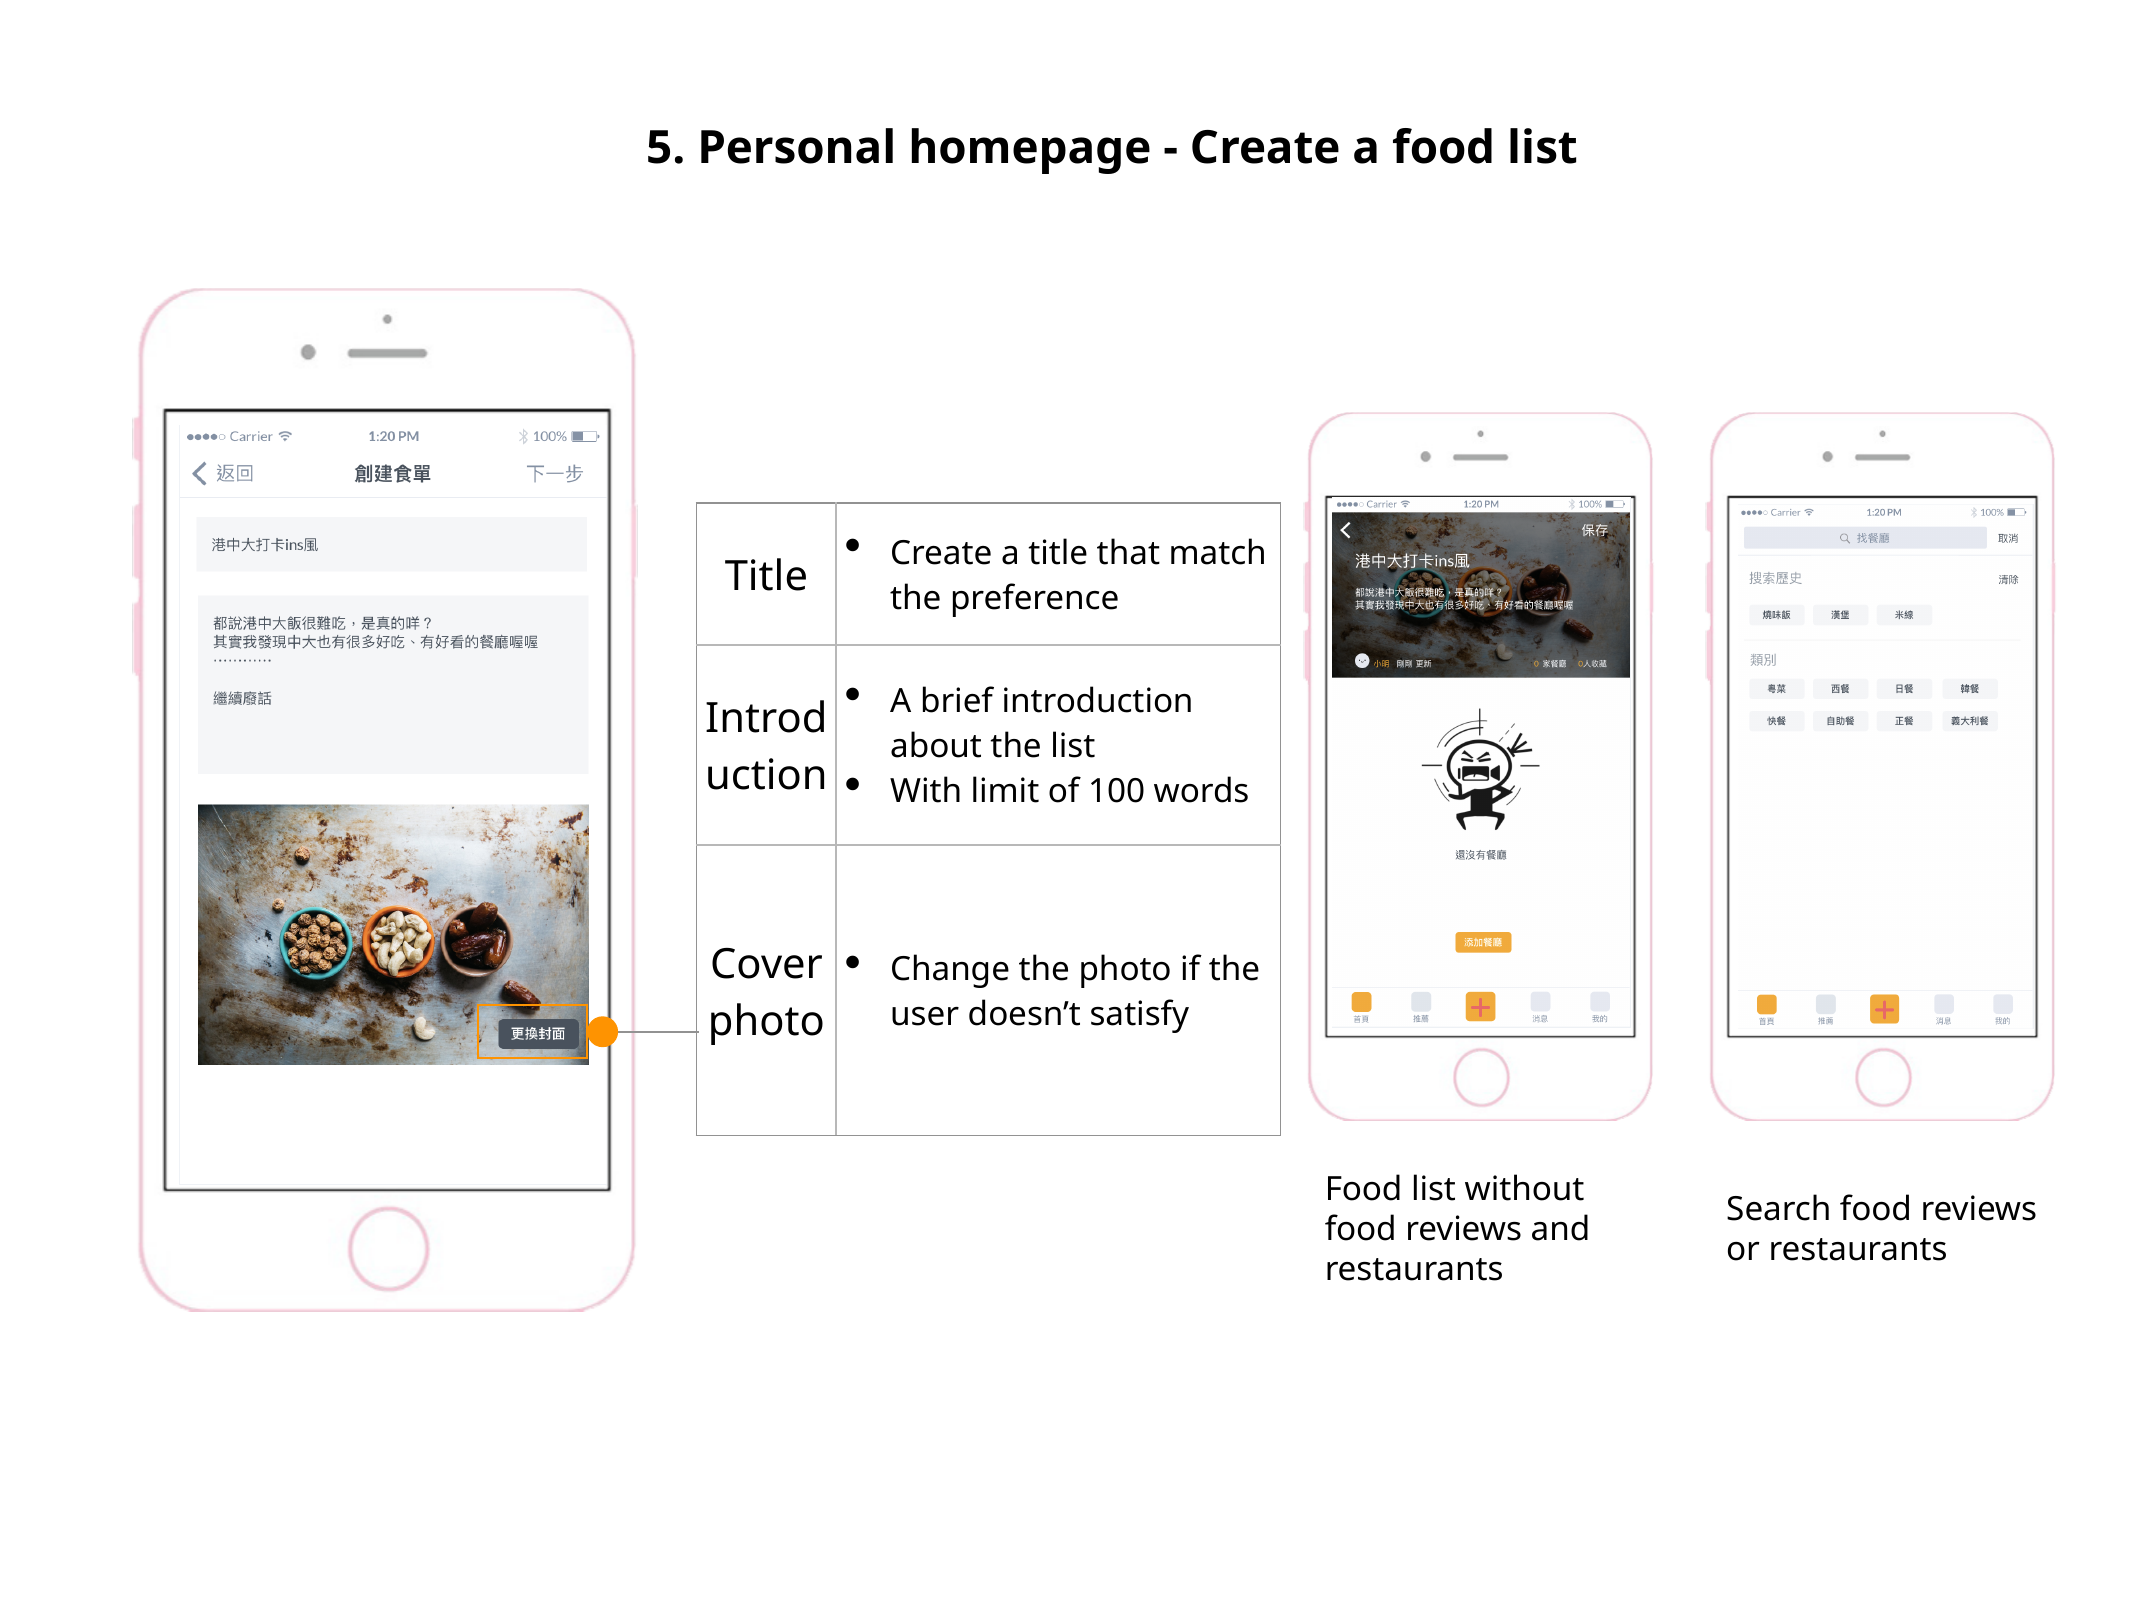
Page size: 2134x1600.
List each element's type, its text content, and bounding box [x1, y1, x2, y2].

table_header Title [697, 504, 835, 644]
text_box 5. Personal homepage - Create a food list [637, 108, 1587, 181]
text_box Search food reviews or restaurants [1717, 1178, 2047, 1275]
text_box Food list without food reviews and restaurants [1316, 1158, 1645, 1295]
table_cell Cover photo [697, 846, 835, 1135]
table_header Create a title that match the preference [837, 504, 1279, 644]
table_cell Introduction [697, 646, 835, 844]
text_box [1680, 412, 2084, 1122]
table_cell A brief introduction about the list With limit of 100 words [837, 646, 1279, 844]
table_cell Change the photo if the user doesn’t satisfy [837, 846, 1280, 1135]
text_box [1279, 412, 1680, 1122]
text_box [96, 288, 678, 1312]
